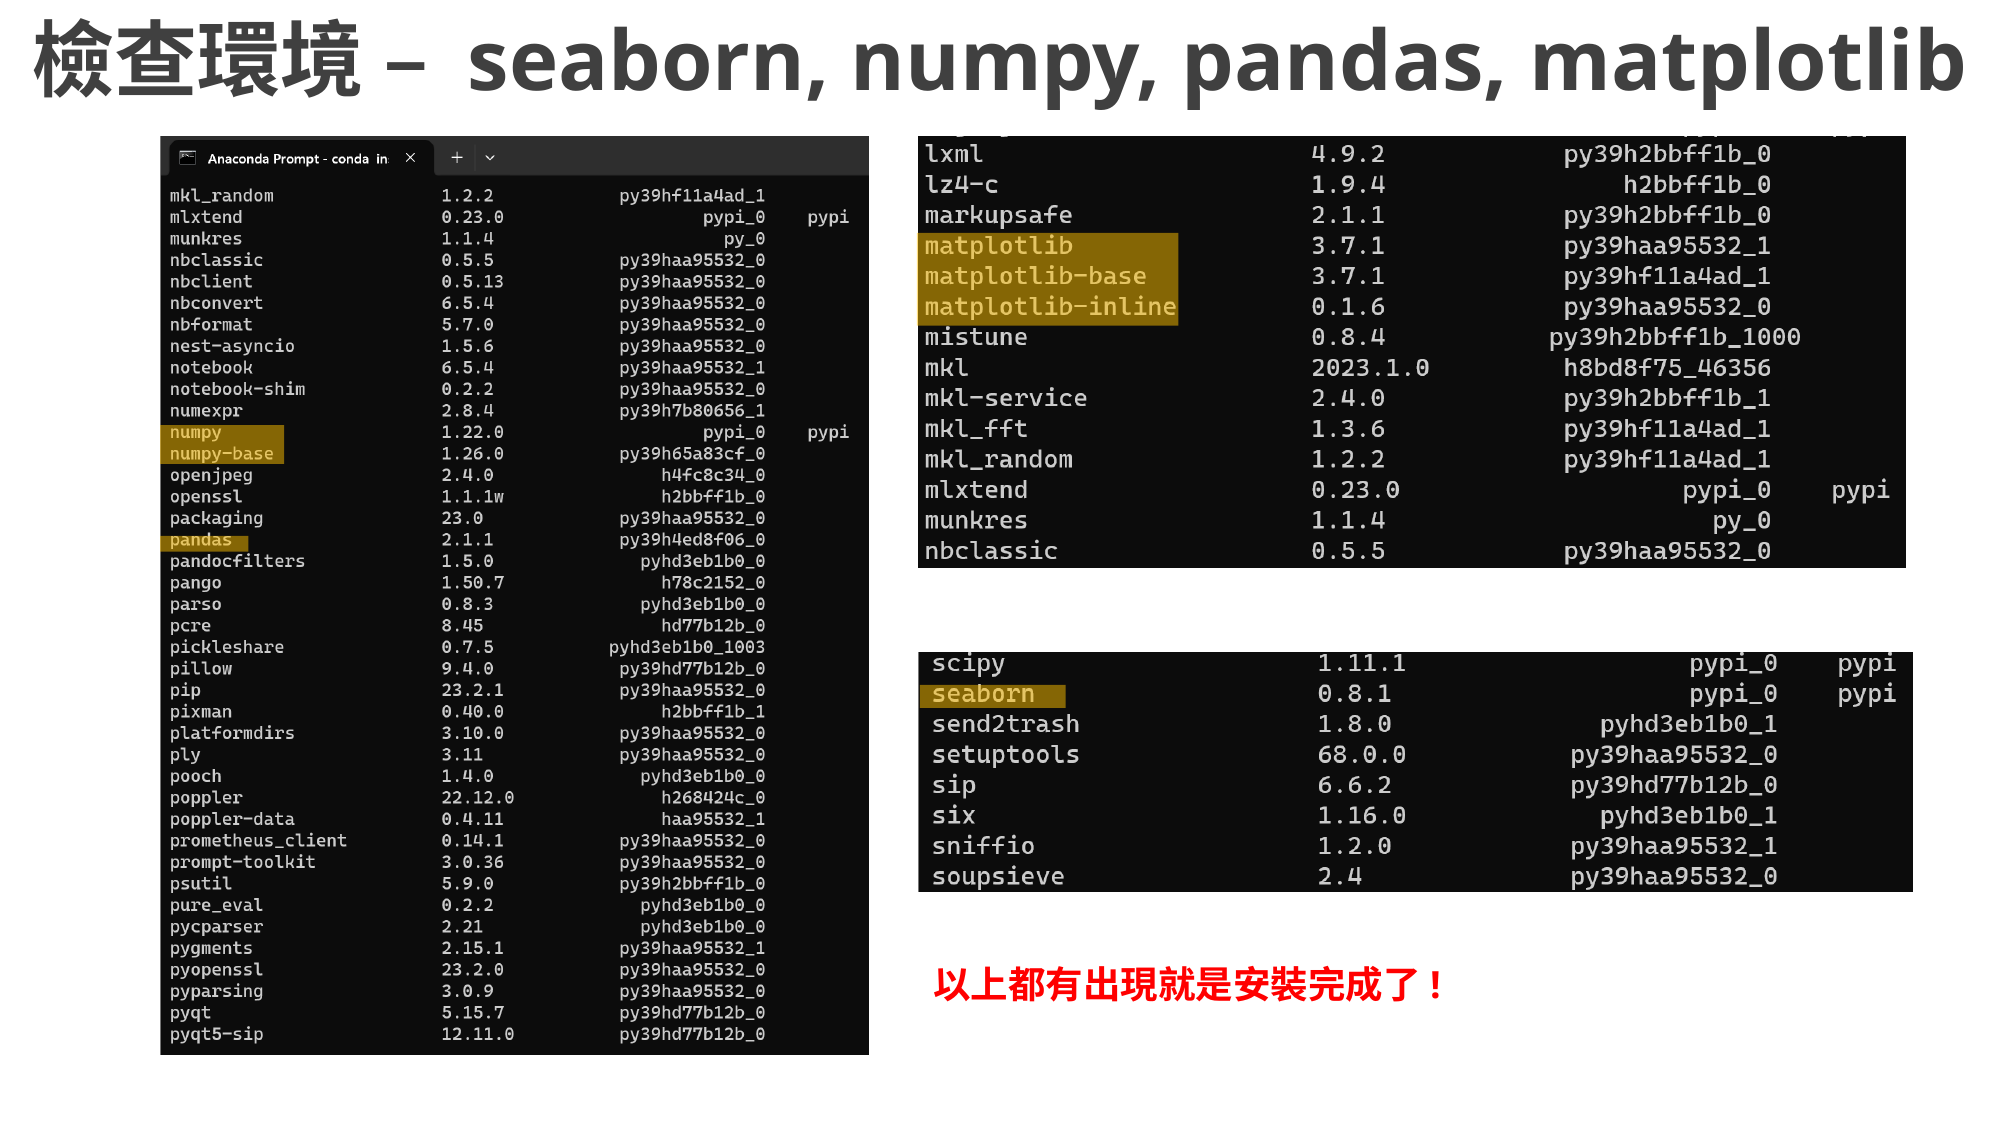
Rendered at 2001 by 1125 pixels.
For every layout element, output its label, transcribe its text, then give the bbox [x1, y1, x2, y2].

picture [918, 652, 1913, 893]
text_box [916, 136, 1906, 569]
text_box 以上都有出現就是安裝完成了! [918, 953, 1456, 1014]
picture [160, 136, 869, 1055]
text_box 檢查環境 – seaborn, numpy, pandas, matplotlib [0, 0, 2000, 115]
